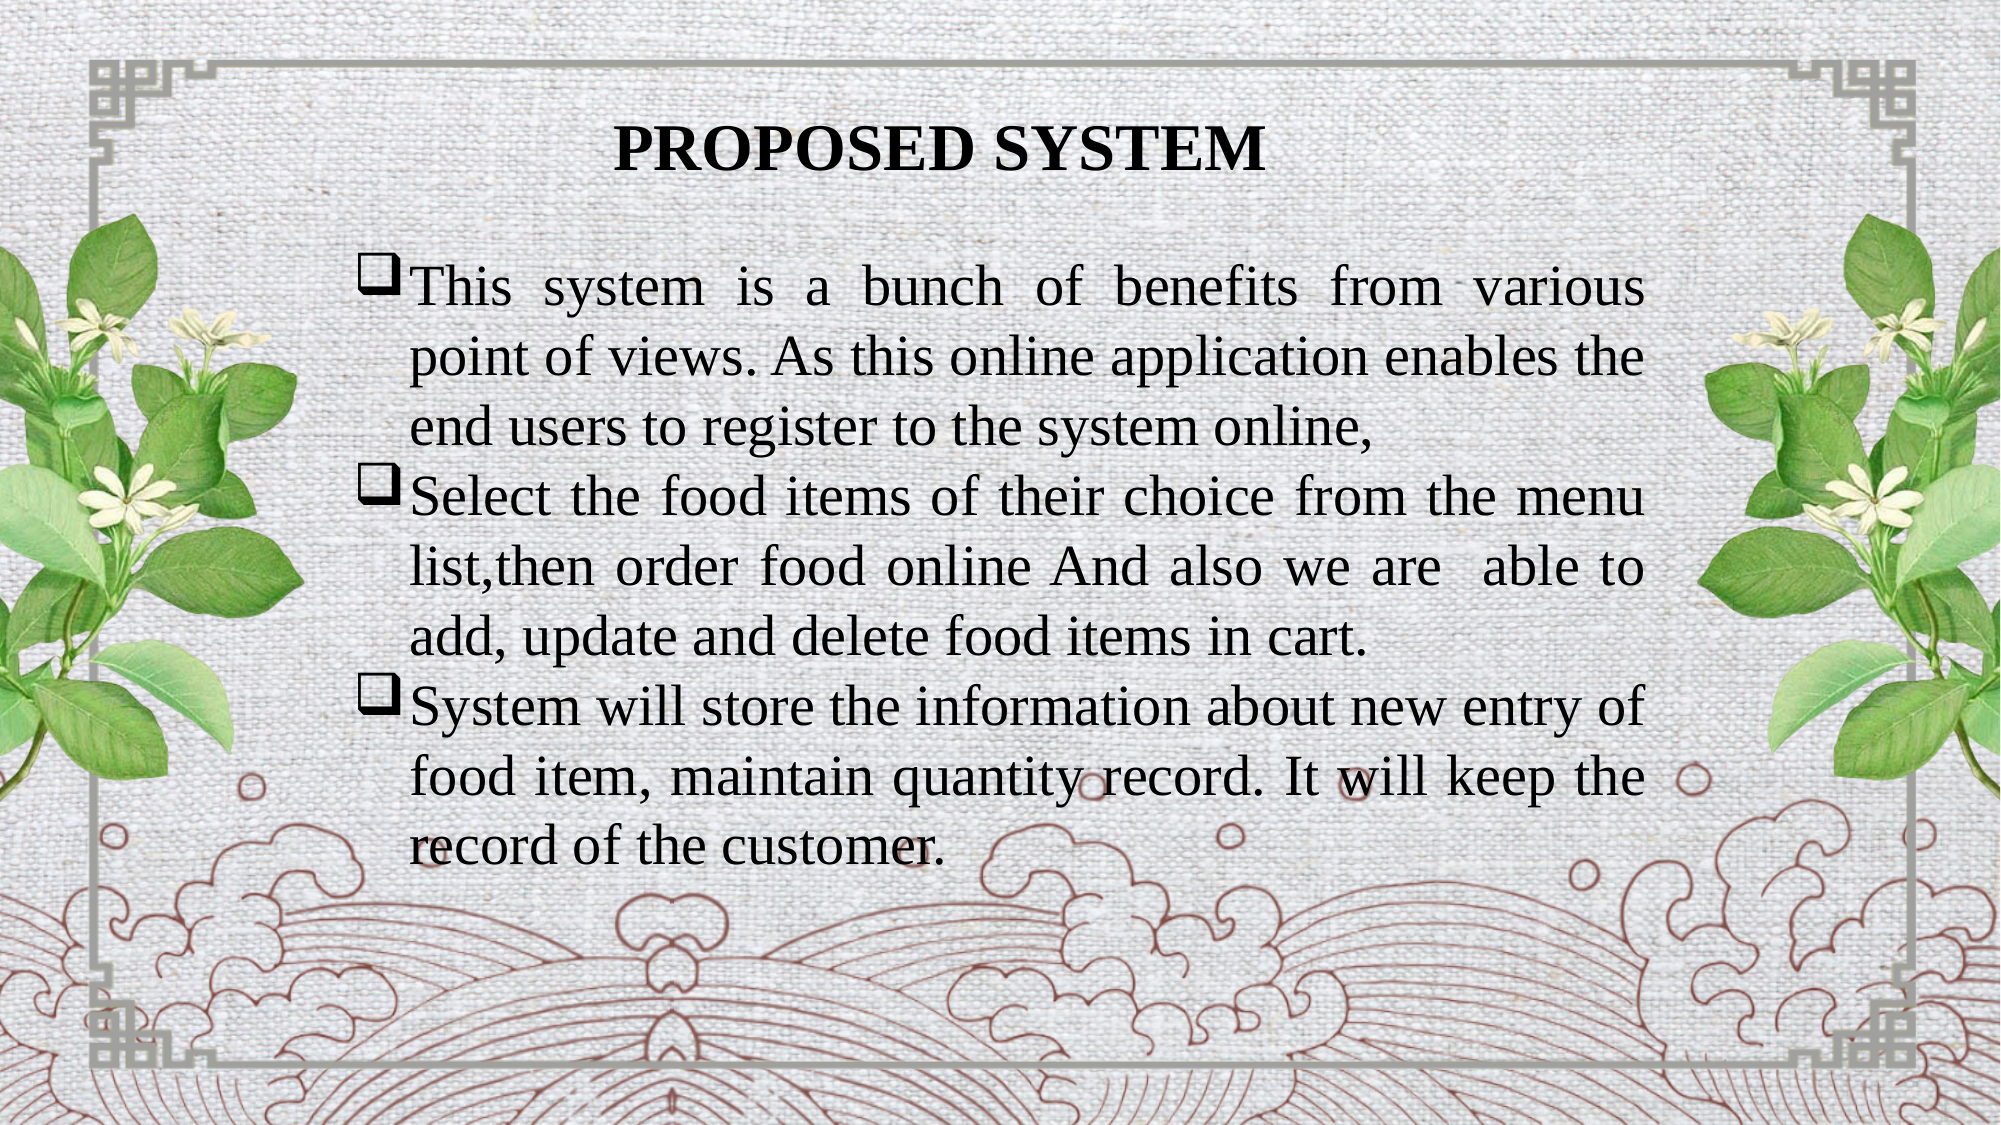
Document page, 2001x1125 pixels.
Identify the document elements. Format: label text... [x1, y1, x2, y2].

text_box PROPOSED SYSTEM [562, 96, 1319, 169]
text_box This system is a bunch of benefits from various point of views. As this online application enables the end users to register to the system online, Select the food items of their choice from the menu list,then order food online And also we are able to add, update and delete food items in cart. System will store the information about new entry of food item, maintain quantity record. It will keep the record of the customer. [338, 169, 1662, 885]
picture [0, 0, 2001, 1125]
